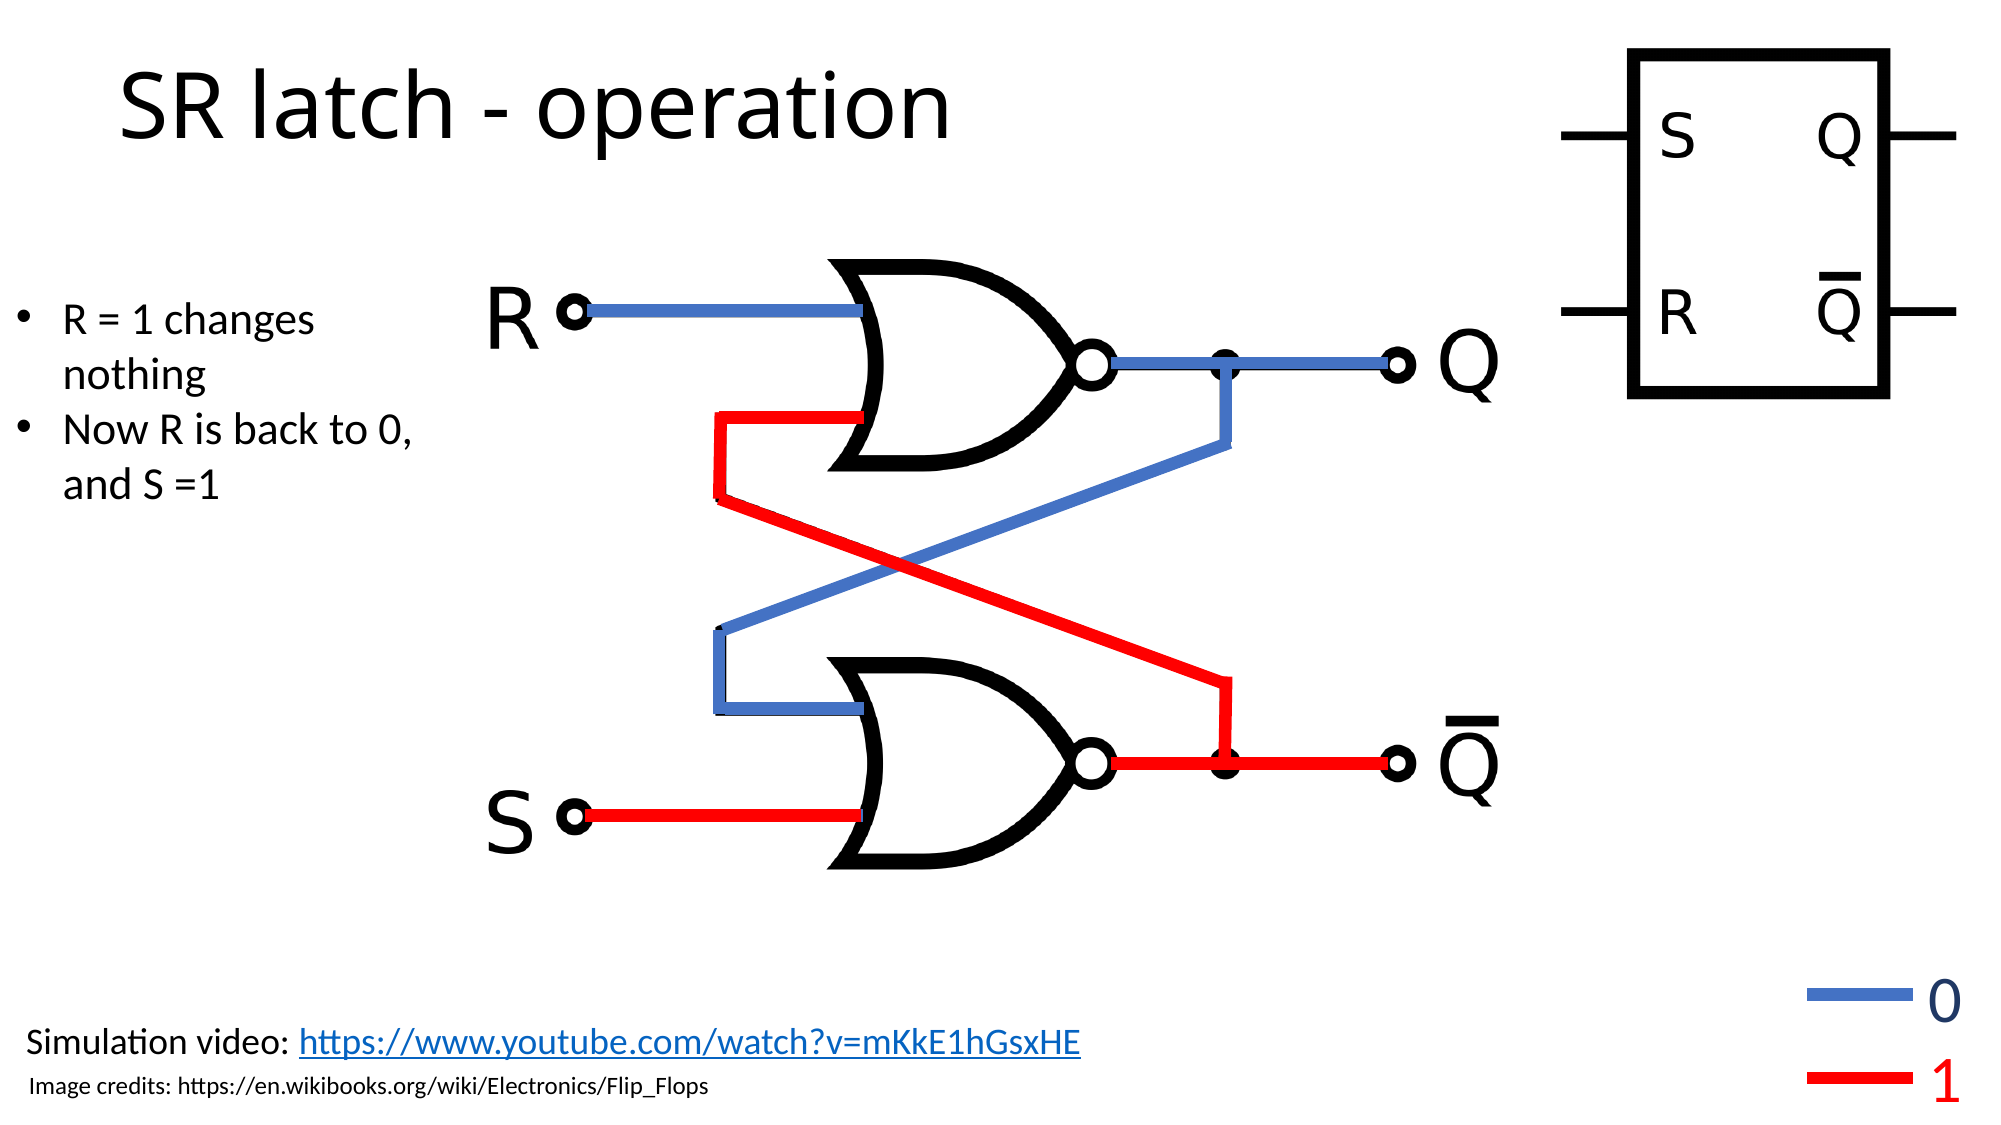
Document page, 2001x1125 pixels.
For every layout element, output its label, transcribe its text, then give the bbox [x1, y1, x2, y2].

picture [1539, 4, 1978, 443]
text_box Simulation video: https://www.youtube.com/watch?v=mKkE1hGsxHE [11, 1009, 1105, 1070]
text_box Image credits: https://en.wikibooks.org/wiki/Electronics/Flip_Flops [14, 1070, 1075, 1107]
text_box 0 1 [1913, 948, 1977, 1123]
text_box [722, 442, 1230, 630]
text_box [719, 498, 1225, 684]
text_box R = 1 changes nothing Now R is back to 0, and S =1 [1, 281, 455, 516]
picture [455, 232, 1517, 896]
title SR latch - operation [103, 0, 1439, 218]
